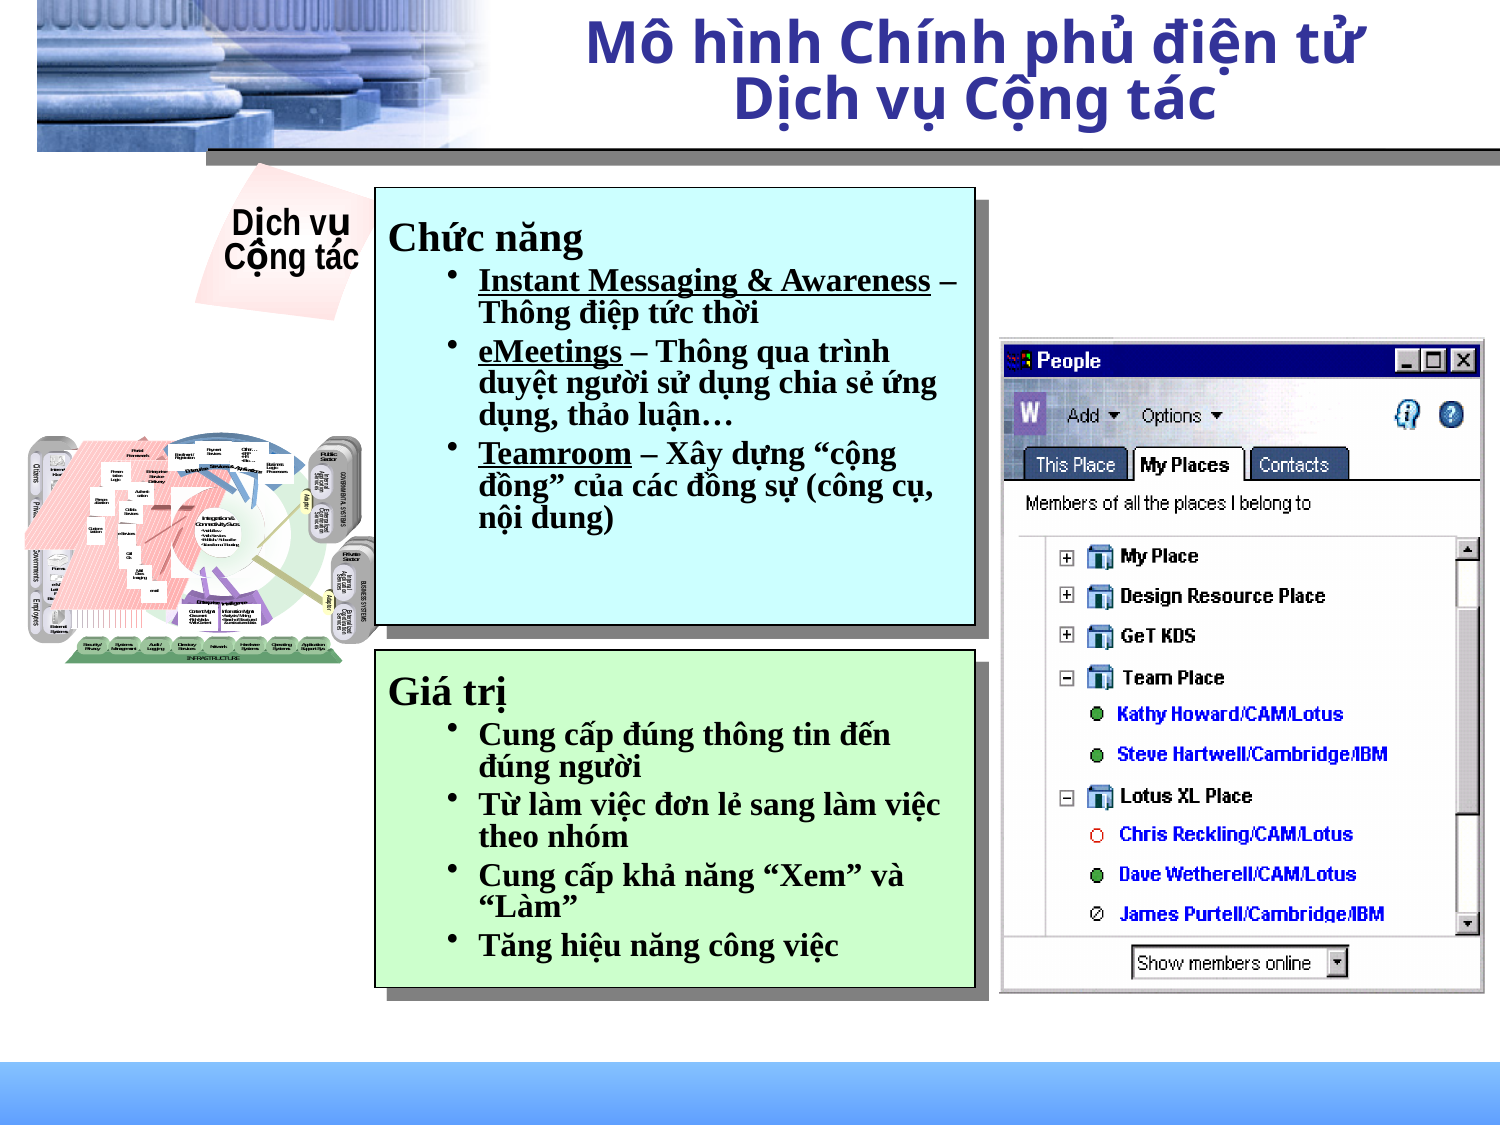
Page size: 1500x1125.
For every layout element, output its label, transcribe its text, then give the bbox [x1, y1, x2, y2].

picture [37, 0, 449, 152]
picture [999, 337, 1485, 994]
text_box [36, 689, 795, 1124]
title Mô hình Chính phủ điện tử Dịch vụ Cộng tác [449, 0, 1500, 151]
text_box Chức năng Instant Messaging & Awareness – Thông điệp tức thời eMeetings – Thông qua trình duyệt người sử dụng chia sẻ ứng dụng, thảo luận… Teamroom – Xây dựng “cộng đồng” của các đồng sự (công cụ, nội dung) Giá trị Cung cấp đúng thông tin đến đúng người Từ làm việc đơn lẻ sang làm việc theo nhóm Cung cấp khả năng “Xem” và “Làm” Tăng hiệu năng công việc [387, 209, 963, 963]
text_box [24, 407, 388, 680]
text_box [392, 187, 975, 625]
text_box [374, 329, 387, 406]
text_box [846, 671, 1434, 1124]
text_box [36, 152, 795, 405]
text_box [194, 162, 388, 321]
text_box [374, 650, 975, 988]
